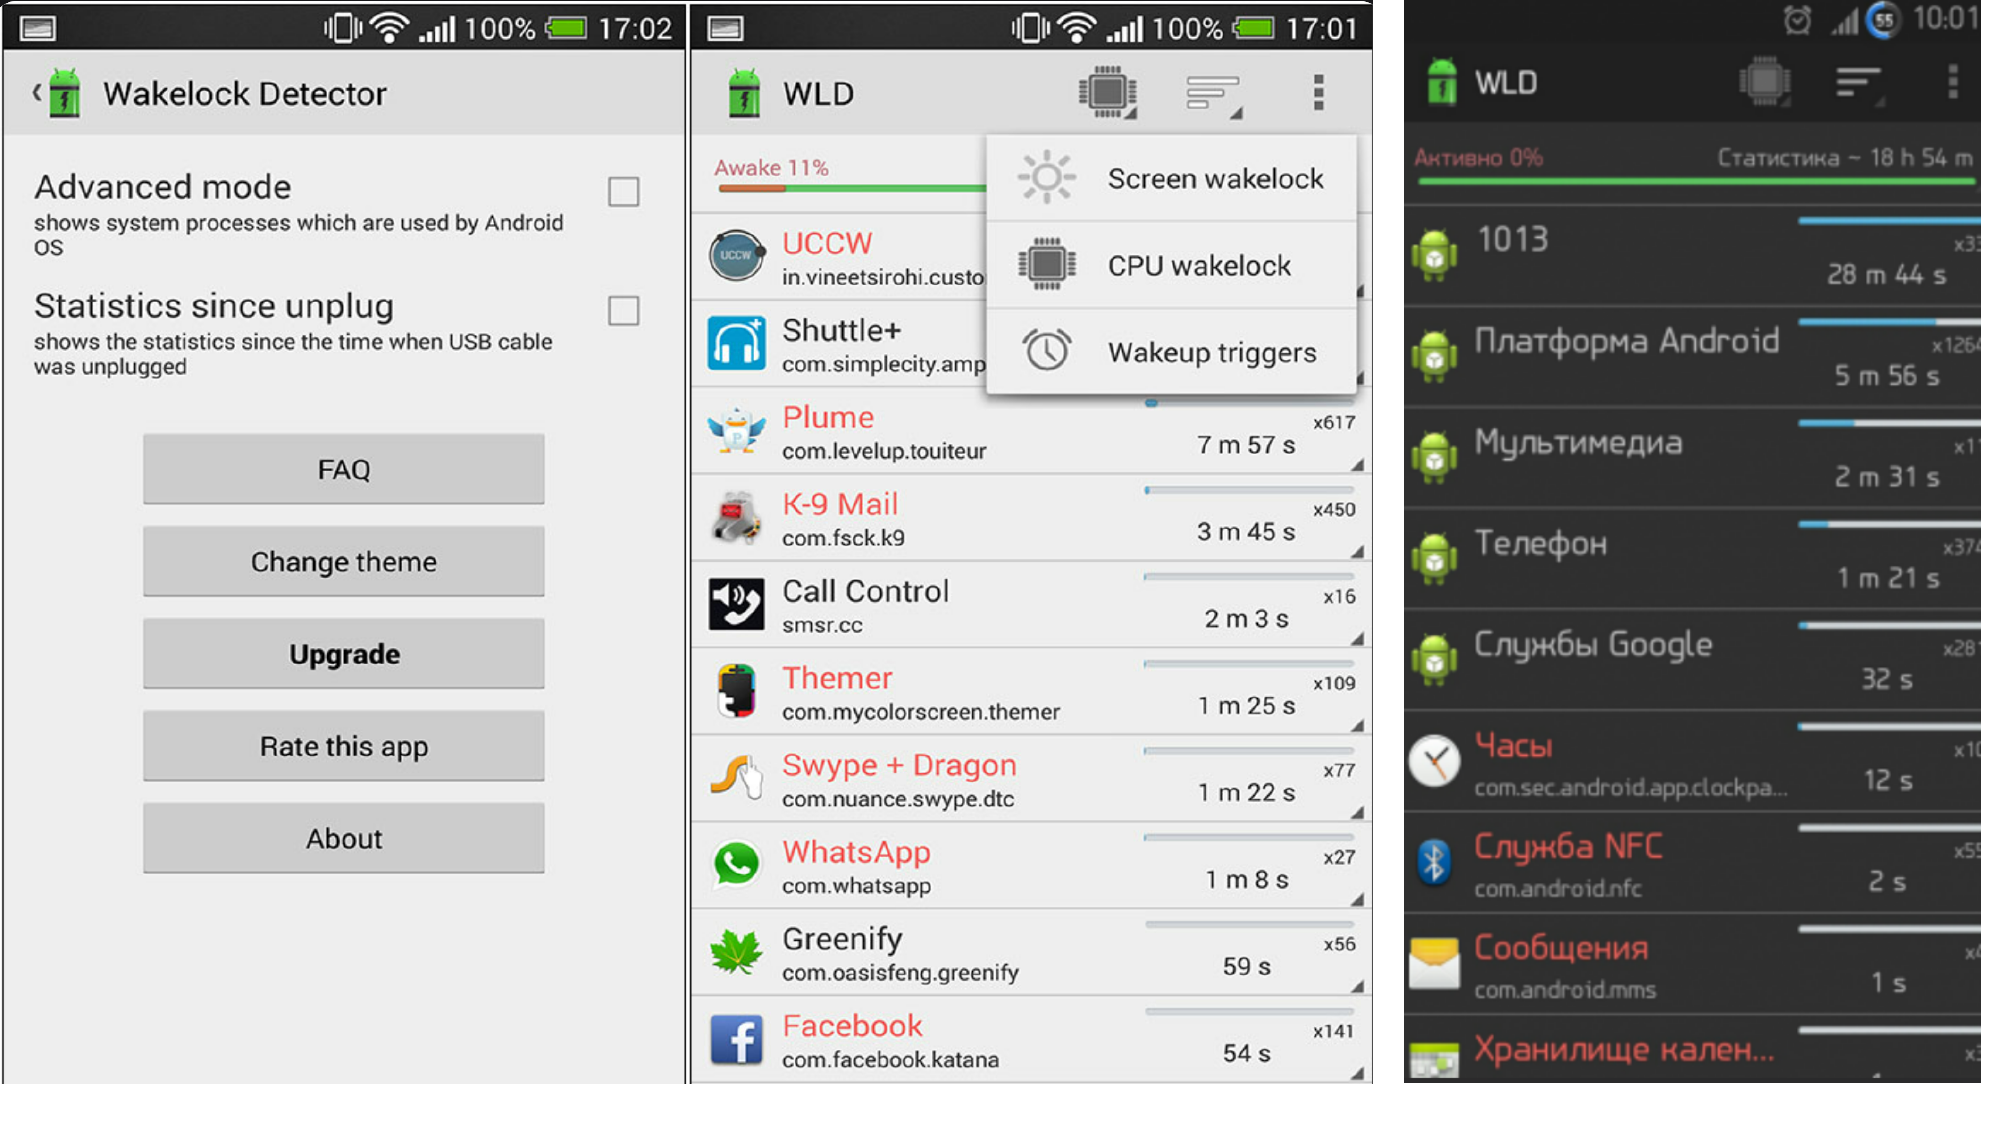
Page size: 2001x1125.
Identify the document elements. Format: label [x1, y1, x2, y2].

list [1404, 0, 1981, 1083]
picture [0, 0, 1373, 1084]
